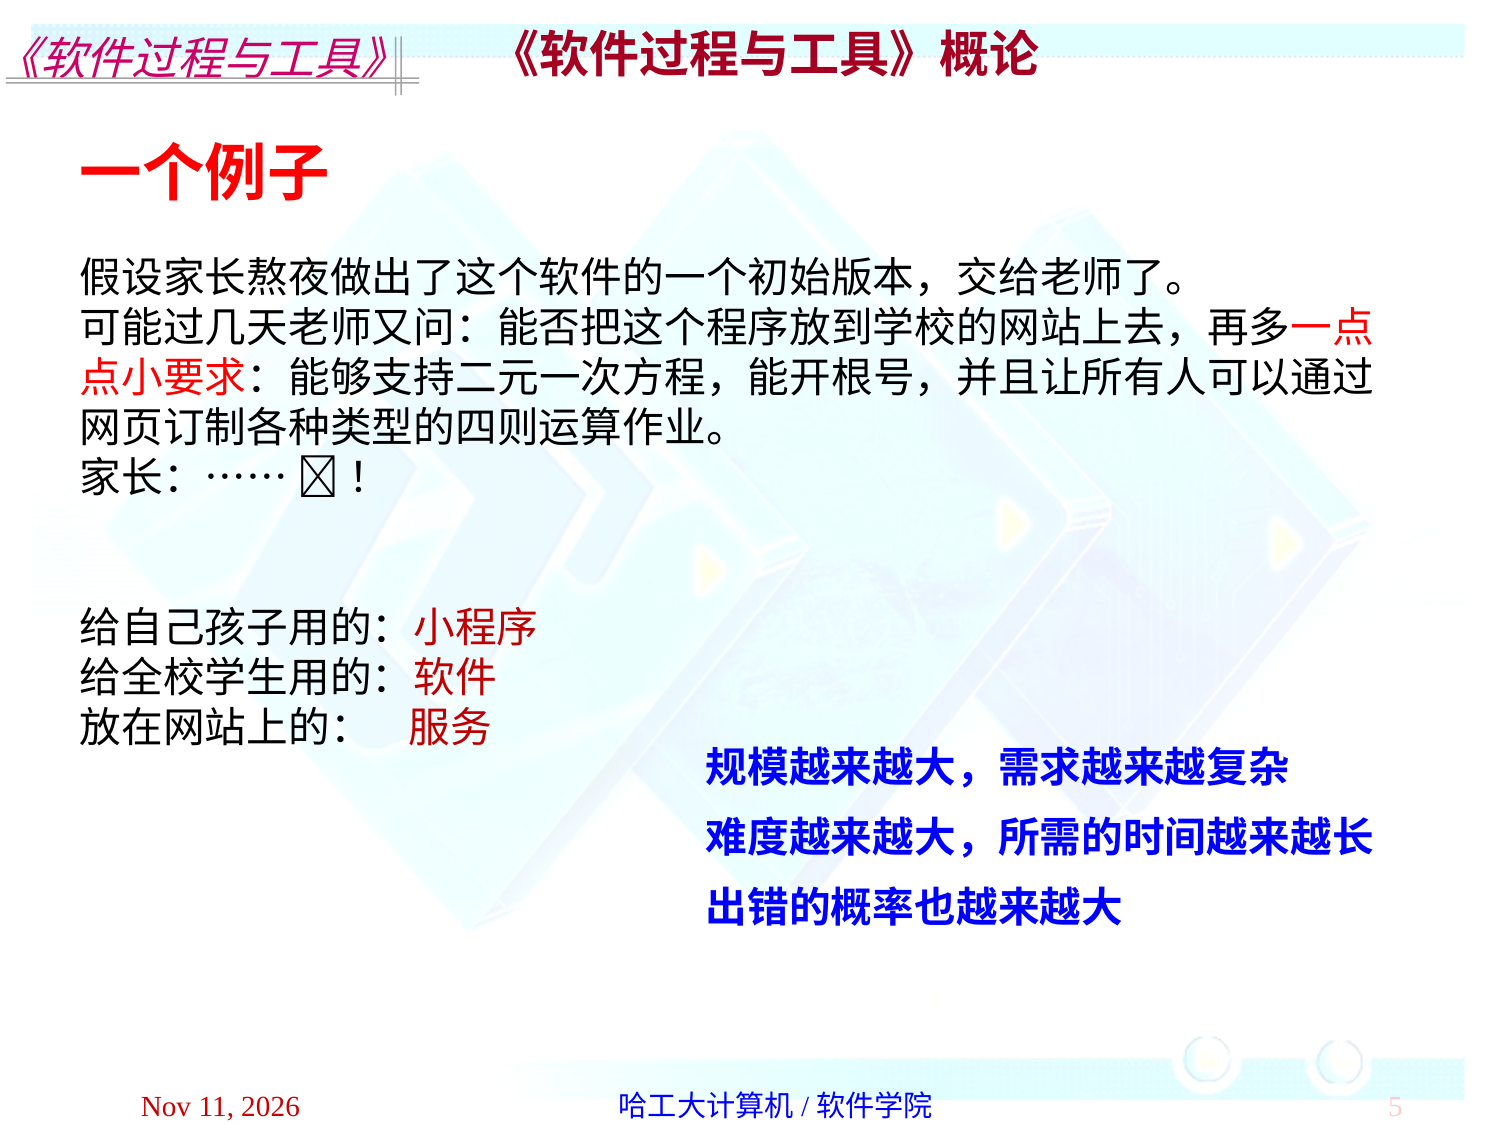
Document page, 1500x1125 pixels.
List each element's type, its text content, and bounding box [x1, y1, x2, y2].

list 假设家长熬夜做出了这个软件的一个初始版本，交给老师了。 可能过几天老师又问：能否把这个程序放到学校的网站上去，再多一点点小要求：能够支持二元一次方程，能开根号，并且让所有人可以通过网页订制各种类型的四则运算作业。 家长：……  ！ 给自己孩子用的：小程序 给全校学生用的：软件 放在网站上的： 服务 [64, 243, 1412, 1083]
text_box 一个例子 [65, 125, 1459, 232]
text_box 规模越来越大，需求越来越复杂 难度越来越大，所需的时间越来越长 出错的概率也越来越大 [690, 713, 1483, 938]
text_box 《软件过程与工具》概论 [389, 15, 1140, 90]
